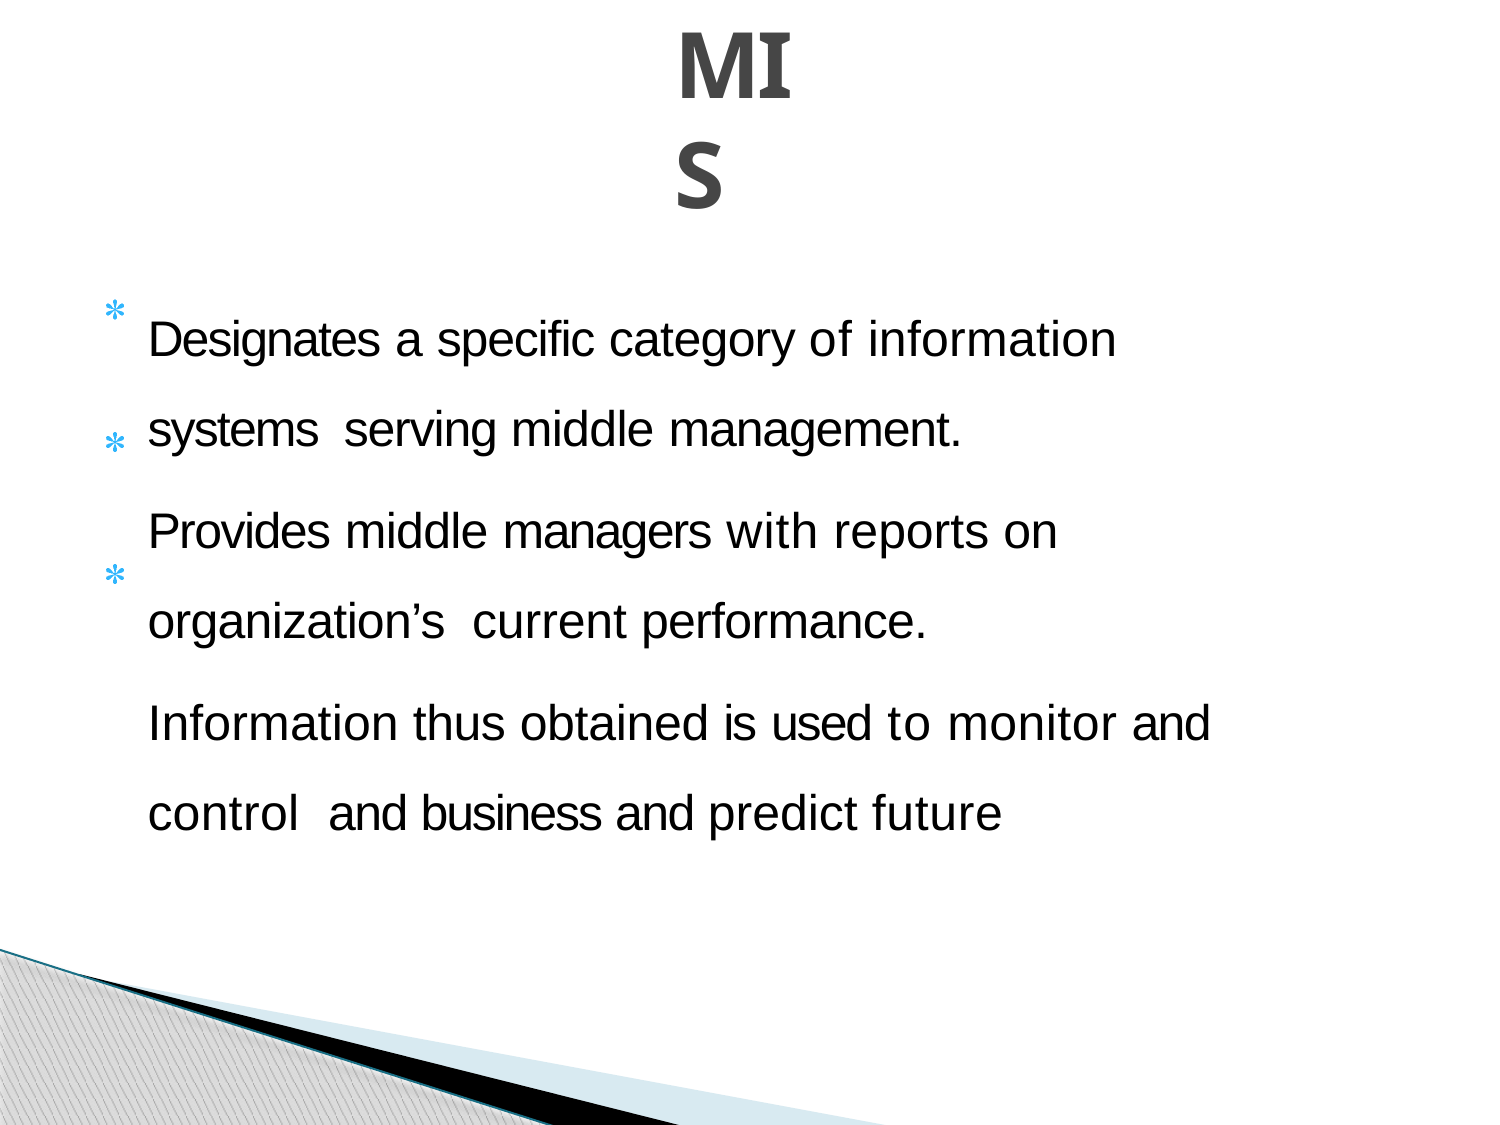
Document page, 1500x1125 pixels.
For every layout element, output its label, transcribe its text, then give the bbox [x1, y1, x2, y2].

text_box [102, 540, 145, 602]
text_box Designates a specific category of information systems serving middle management. Provides middle managers with reports on organization’s current performance. Information thus obtained is used to monitor and control and business and predict future [145, 274, 1355, 841]
title MIS [672, 4, 828, 227]
text_box [102, 408, 145, 470]
text_box [102, 276, 145, 338]
